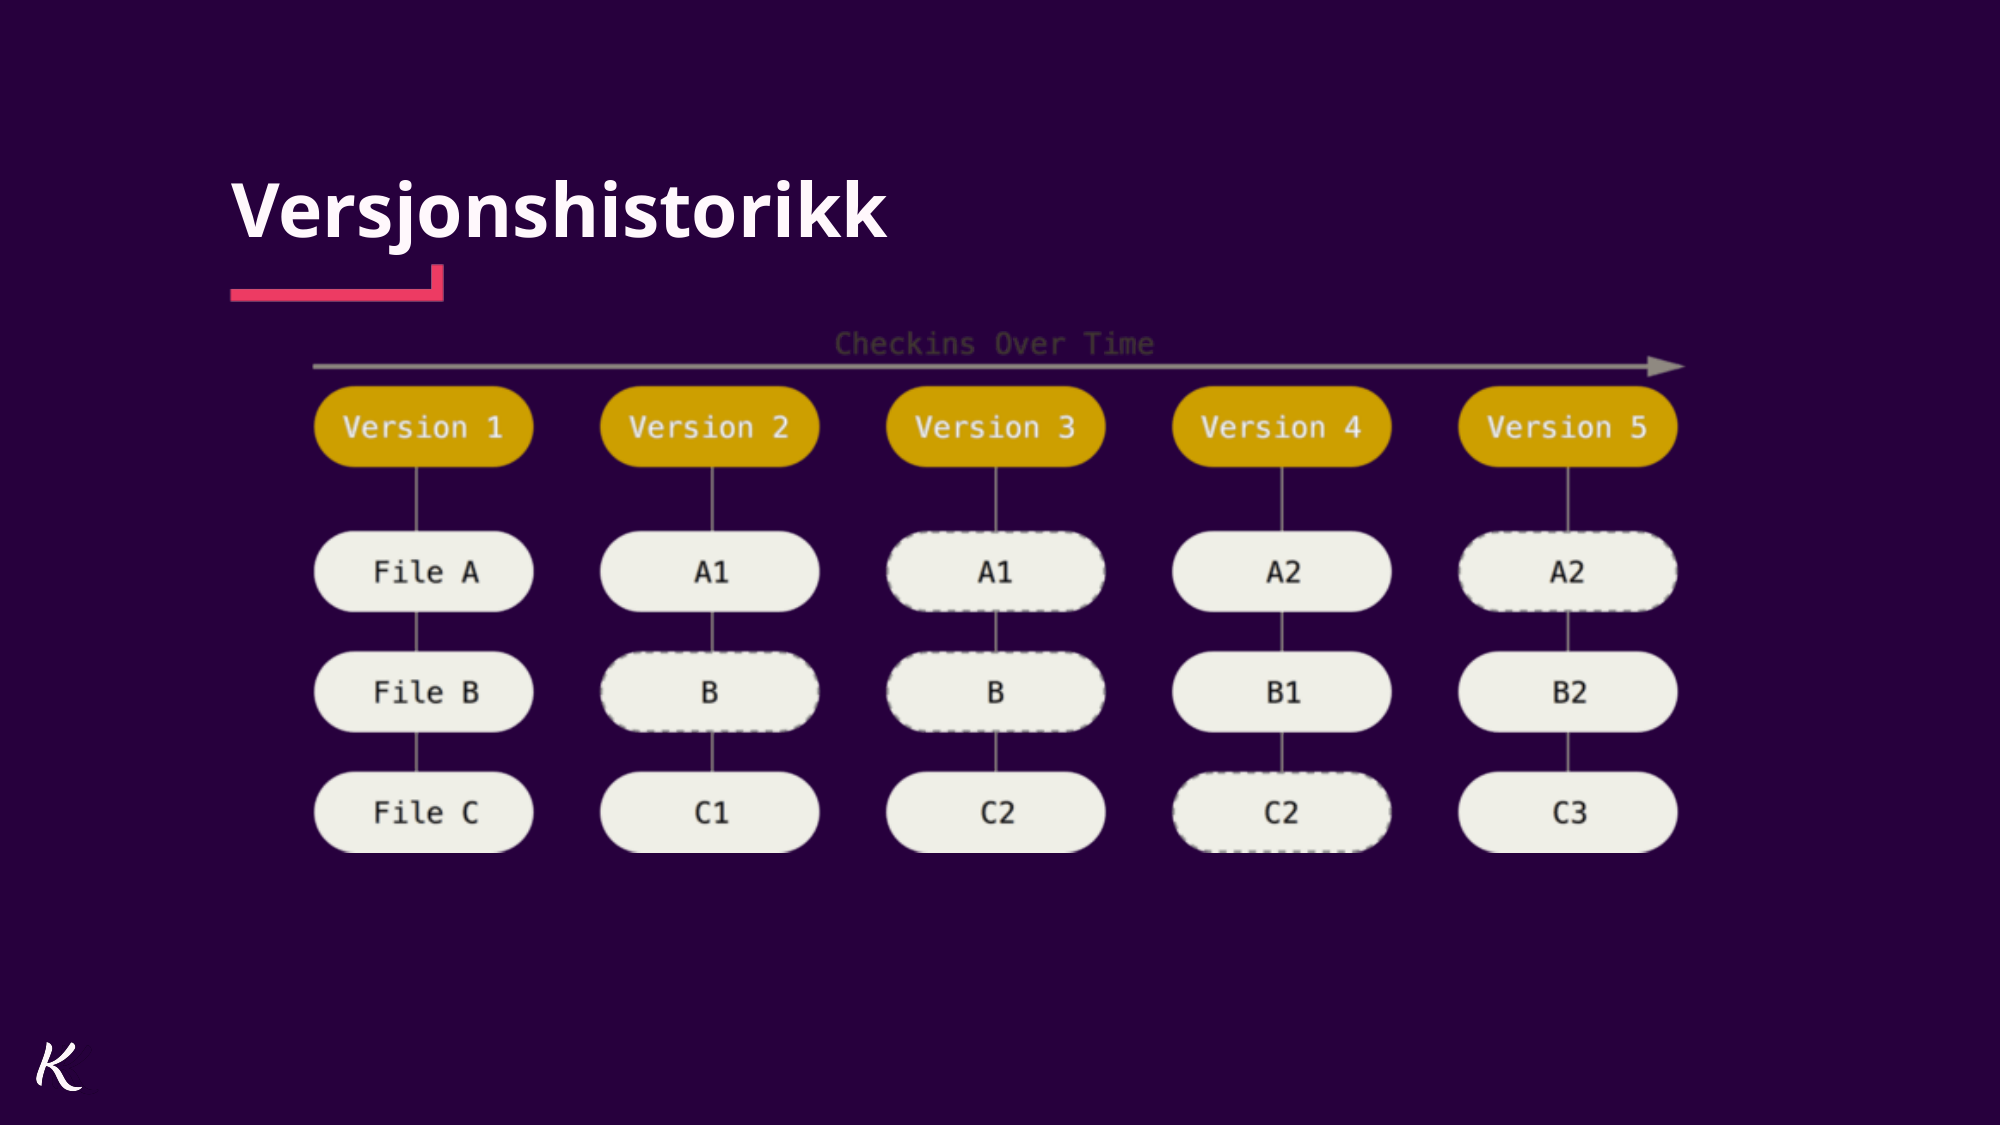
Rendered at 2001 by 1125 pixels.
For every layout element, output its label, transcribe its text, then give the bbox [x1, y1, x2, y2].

picture [224, 262, 451, 309]
title Versjonshistorikk [216, 44, 1806, 262]
picture [22, 1031, 111, 1107]
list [312, 330, 1688, 854]
